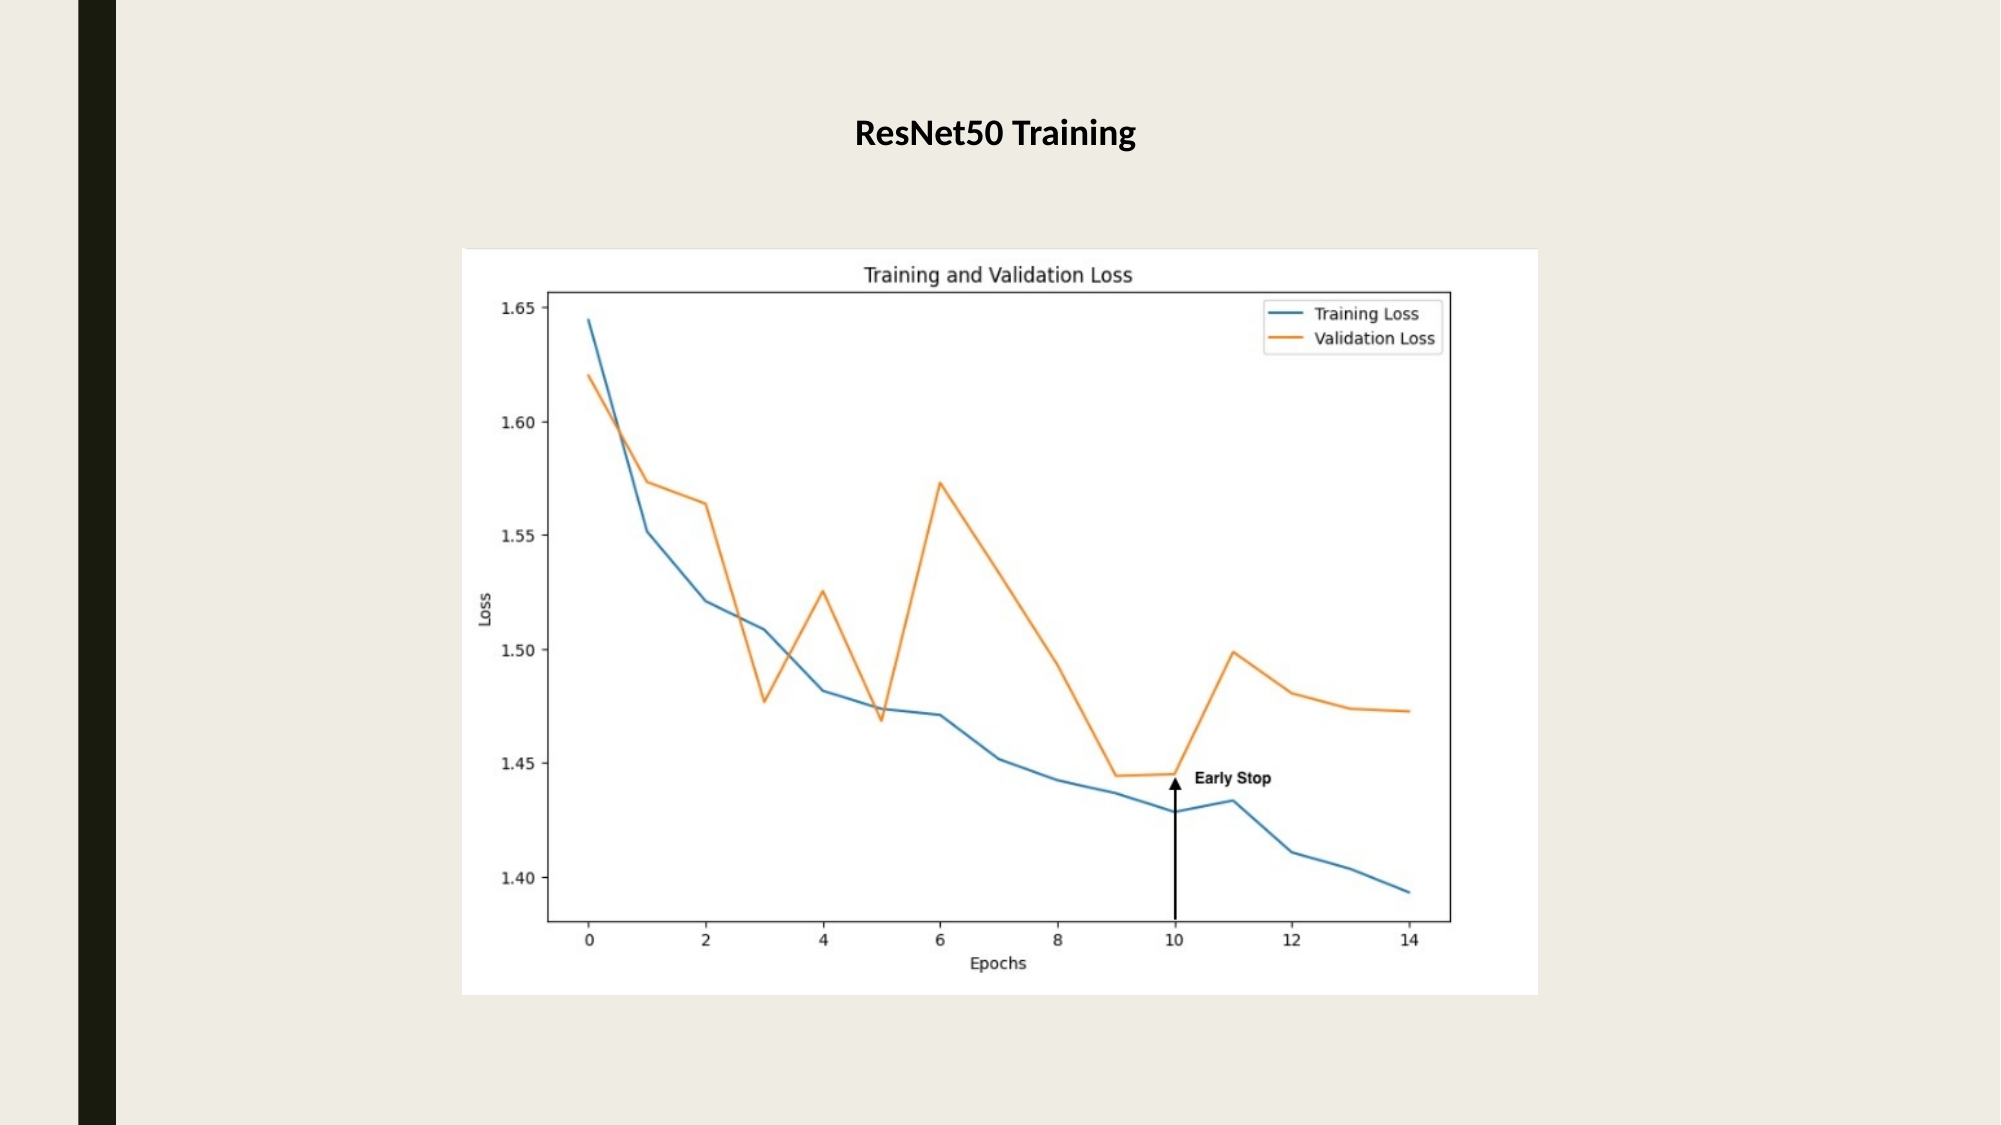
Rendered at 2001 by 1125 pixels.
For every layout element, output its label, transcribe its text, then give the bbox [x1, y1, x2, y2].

text_box ResNet50 Training [499, 100, 1501, 161]
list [462, 248, 1538, 995]
